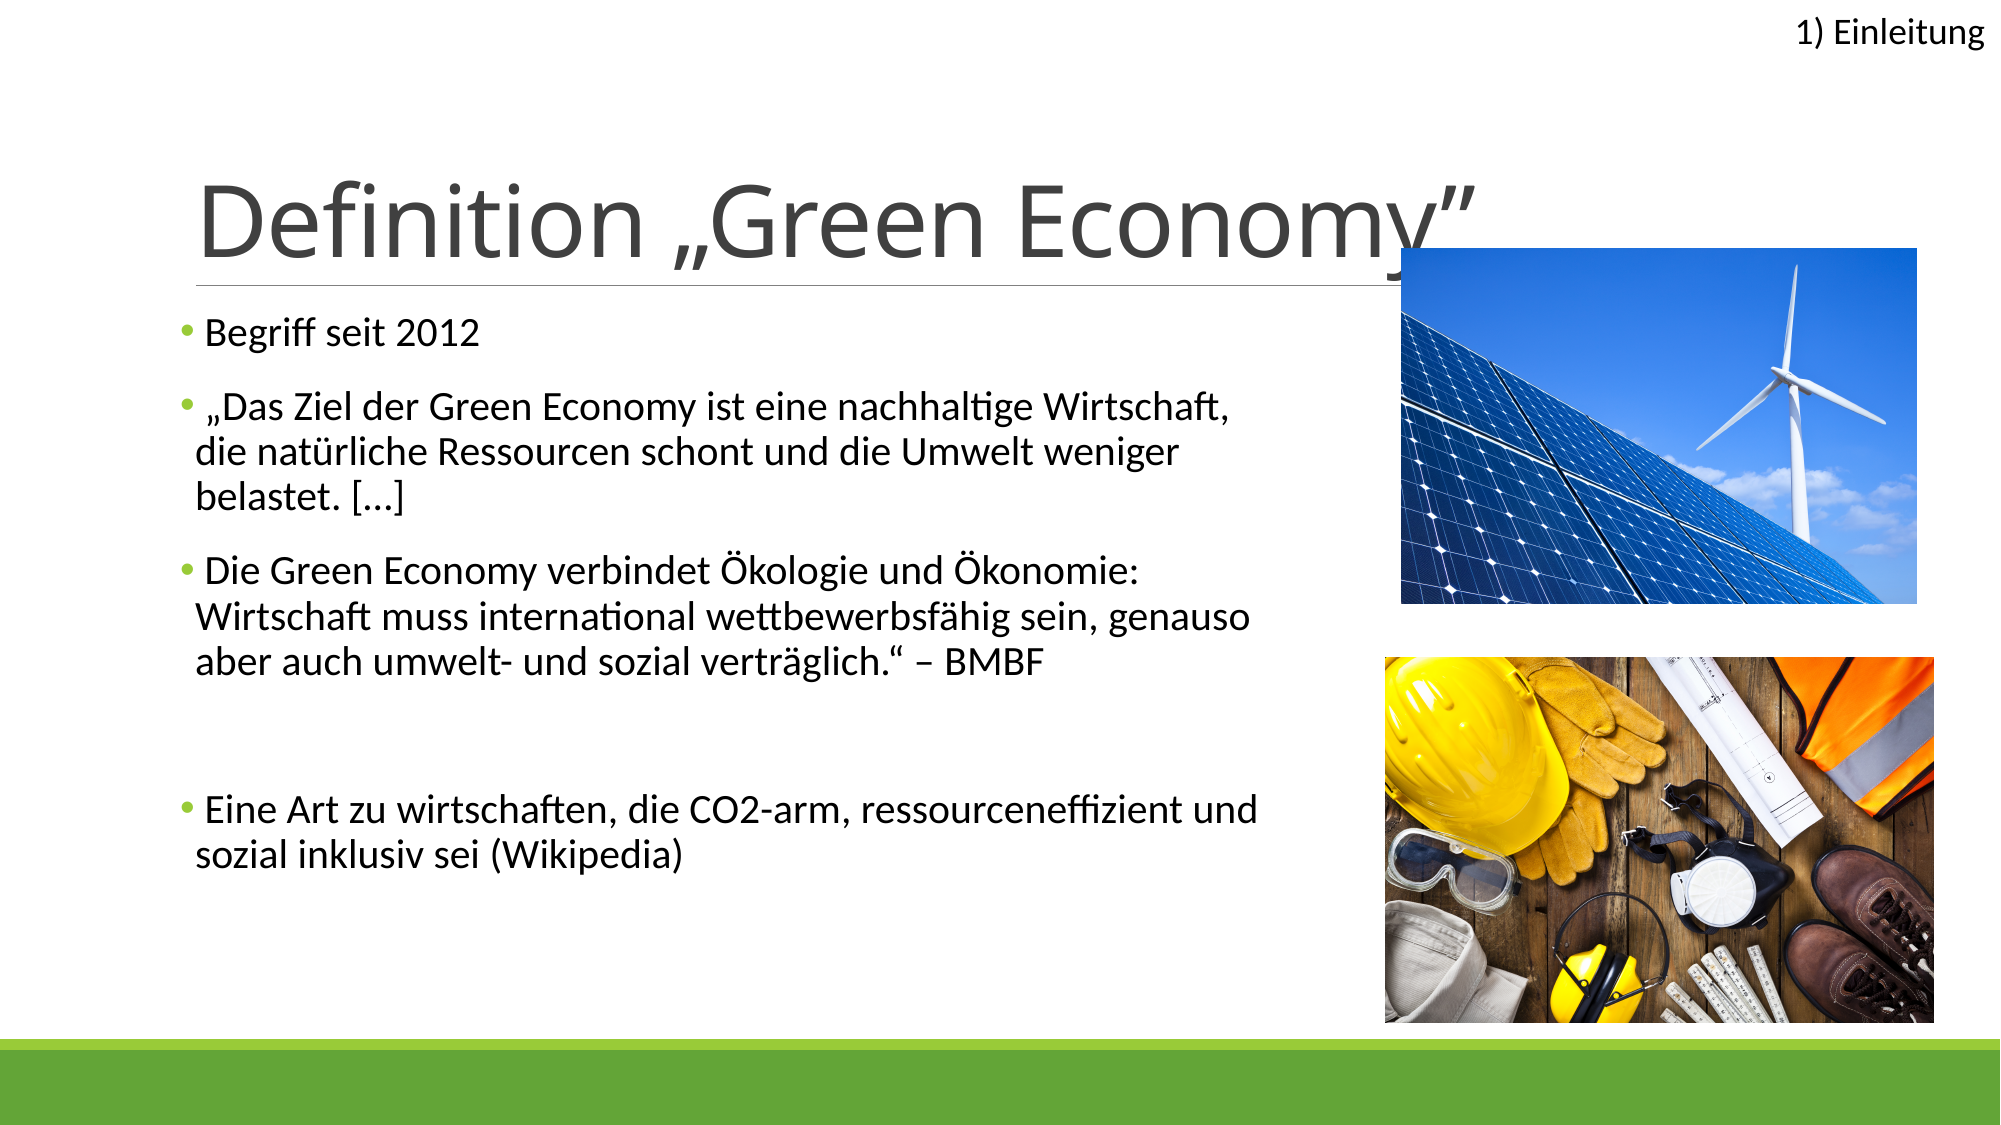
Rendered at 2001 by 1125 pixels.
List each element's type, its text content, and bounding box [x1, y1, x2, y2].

title Definition „Green Economy” [180, 47, 1830, 285]
list Begriff seit 2012 „Das Ziel der Green Economy ist eine nachhaltige Wirtschaft, die natürliche Ressourcen schont und die Umwelt weniger belastet. […] Die Green Economy verbindet Ökologie und Ökonomie: Wirtschaft muss international wettbewerbsfähig sein, genauso aber auch umwelt- und sozial verträglich.“ – BMBF Eine Art zu wirtschaften, die CO2-arm, ressourceneffizient und sozial inklusiv sei (Wikipedia) [180, 302, 1265, 963]
text_box 1) Einleitung [1779, 0, 2000, 60]
picture [1384, 656, 1934, 1024]
picture [1400, 248, 1918, 604]
